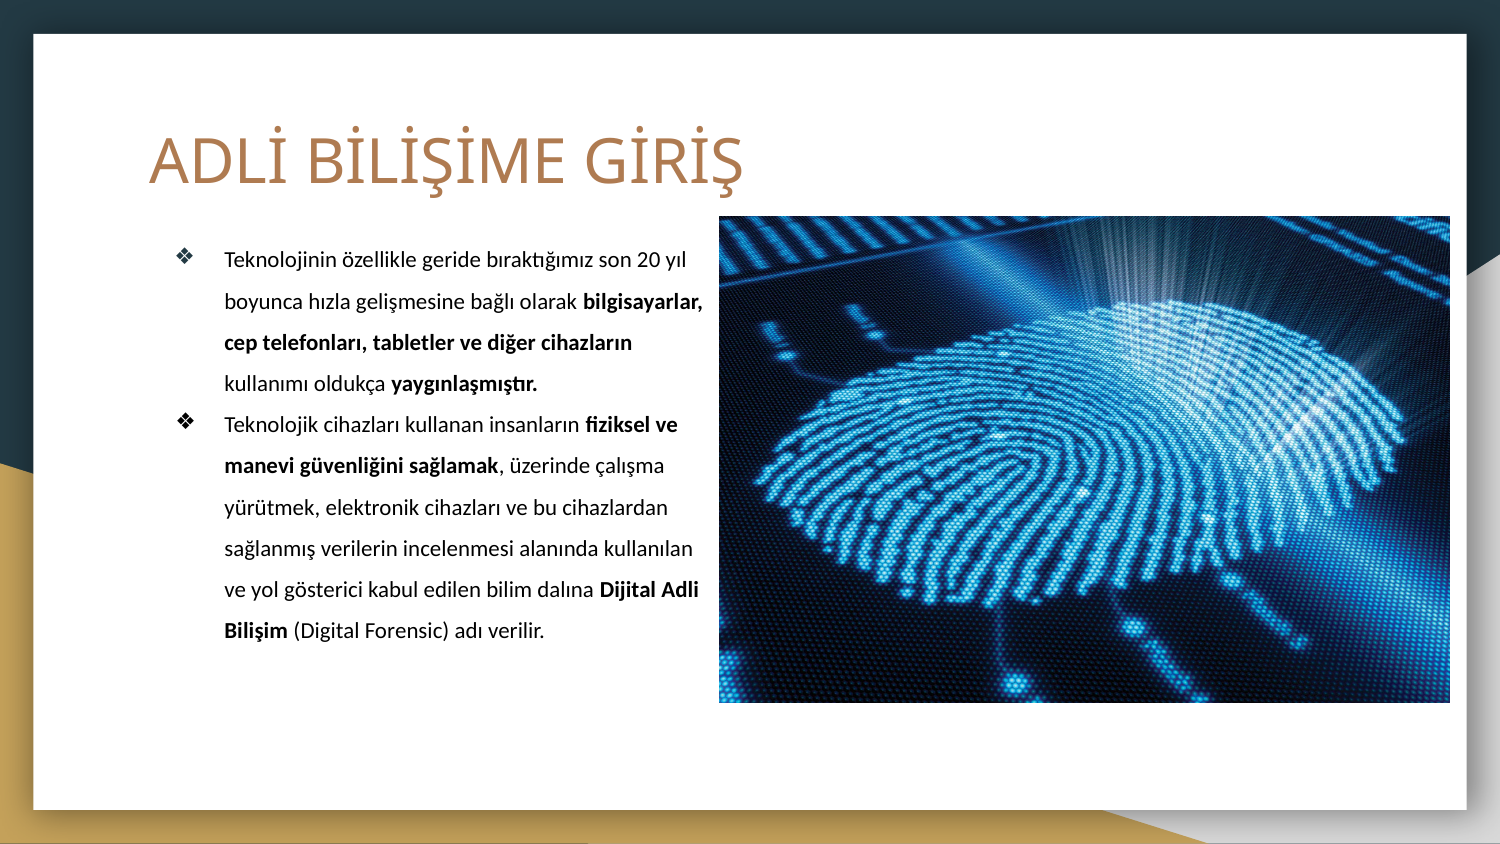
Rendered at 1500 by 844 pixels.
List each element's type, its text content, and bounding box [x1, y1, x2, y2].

picture [1300, 543, 1308, 549]
title ADLİ BİLİŞİME GİRİŞ [134, 106, 1366, 196]
picture [1386, 614, 1401, 624]
picture [719, 691, 726, 701]
list Teknolojinin özellikle geride bıraktığımız son 20 yıl boyunca hızla gelişmesine bağlı olarak bilgisayarlar, cep telefonları, tabletler ve diğer cihazların kullanımı oldukça yaygınlaşmıştır. Teknolojik cihazları kullanan insanların fiziksel ve manevi güvenliğini sağlamak, üzerinde çalışma yürütmek, elektronik cihazları ve bu cihazlardan sağlanmış verilerin incelenmesi alanında kullanılan ve yol gösterici kabul edilen bilim dalına Dijital Adli Bilişim (Digital Forensic) adı verilir. [134, 216, 720, 729]
picture [1392, 620, 1400, 632]
picture [1393, 561, 1400, 568]
picture [1319, 568, 1324, 579]
picture [1438, 570, 1444, 586]
picture [1445, 577, 1451, 593]
picture [719, 216, 1451, 704]
picture [1313, 554, 1320, 560]
picture [1421, 632, 1429, 639]
picture [1363, 606, 1367, 619]
picture [1399, 614, 1411, 621]
